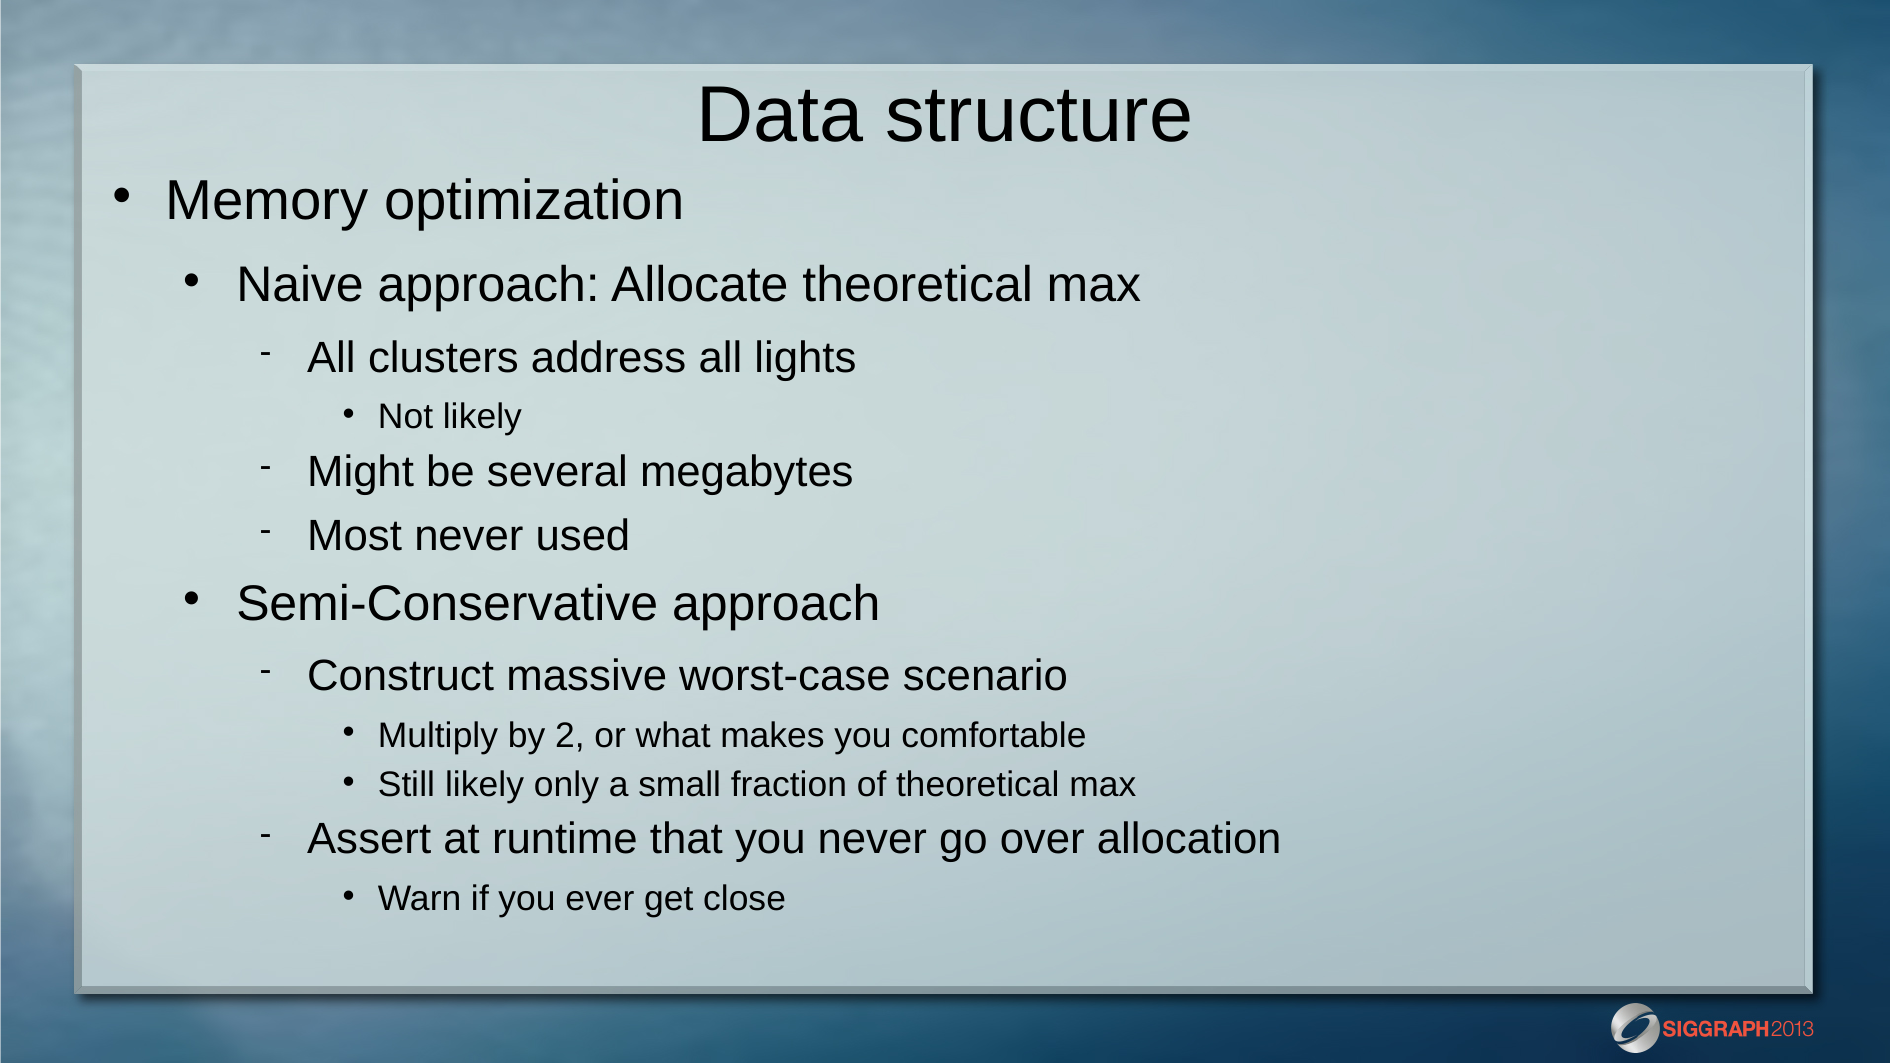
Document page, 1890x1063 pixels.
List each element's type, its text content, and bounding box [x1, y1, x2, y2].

list Memory optimization Naive approach: Allocate theoretical max All clusters address all lights Not likely Might be several megabytes Most never used Semi-Conservative approach Construct massive worst-case scenario Multiply by 2, or what makes you comfortable Still likely only a small fraction of theoretical max Assert at runtime that you never go over allocation Warn if you ever get close [94, 166, 1796, 993]
title Data structure [94, 59, 1796, 166]
picture [0, 0, 1890, 1063]
